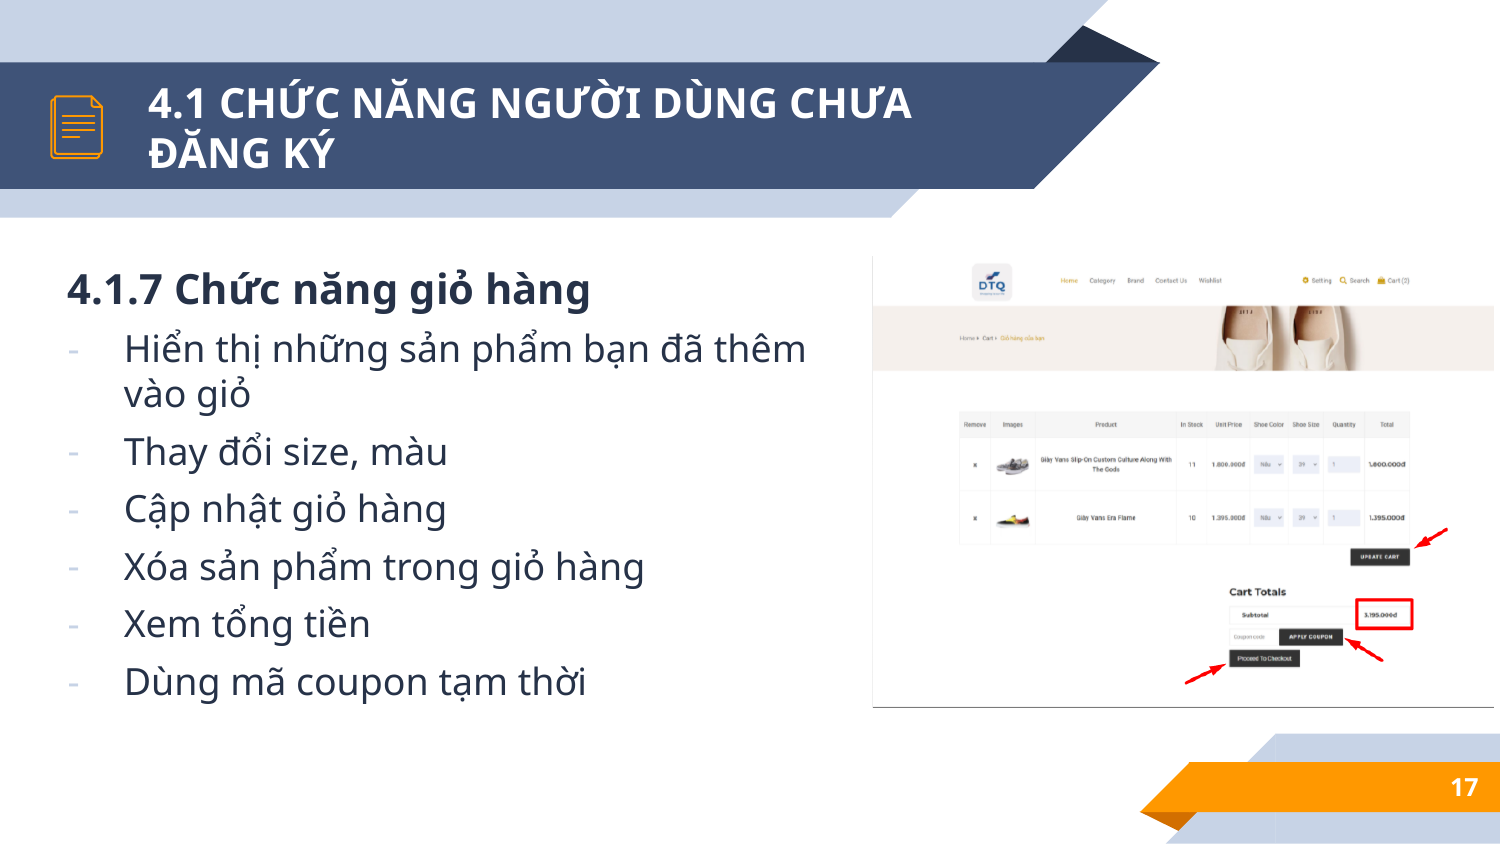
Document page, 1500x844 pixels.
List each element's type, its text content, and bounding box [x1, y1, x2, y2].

list 4.1.7 Chức năng giỏ hàng Hiển thị những sản phẩm bạn đã thêm vào giỏ Thay đổi size, màu Cập nhật giỏ hàng Xóa sản phẩm trong giỏ hàng Xem tổng tiền Dùng mã coupon tạm thời [33, 247, 873, 693]
slide_number 17 [1249, 760, 1494, 813]
picture [872, 256, 1494, 708]
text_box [50, 96, 103, 159]
title 4.1 CHỨC NĂNG NGƯỜI DÙNG CHƯA ĐĂNG KÝ [133, 64, 997, 190]
